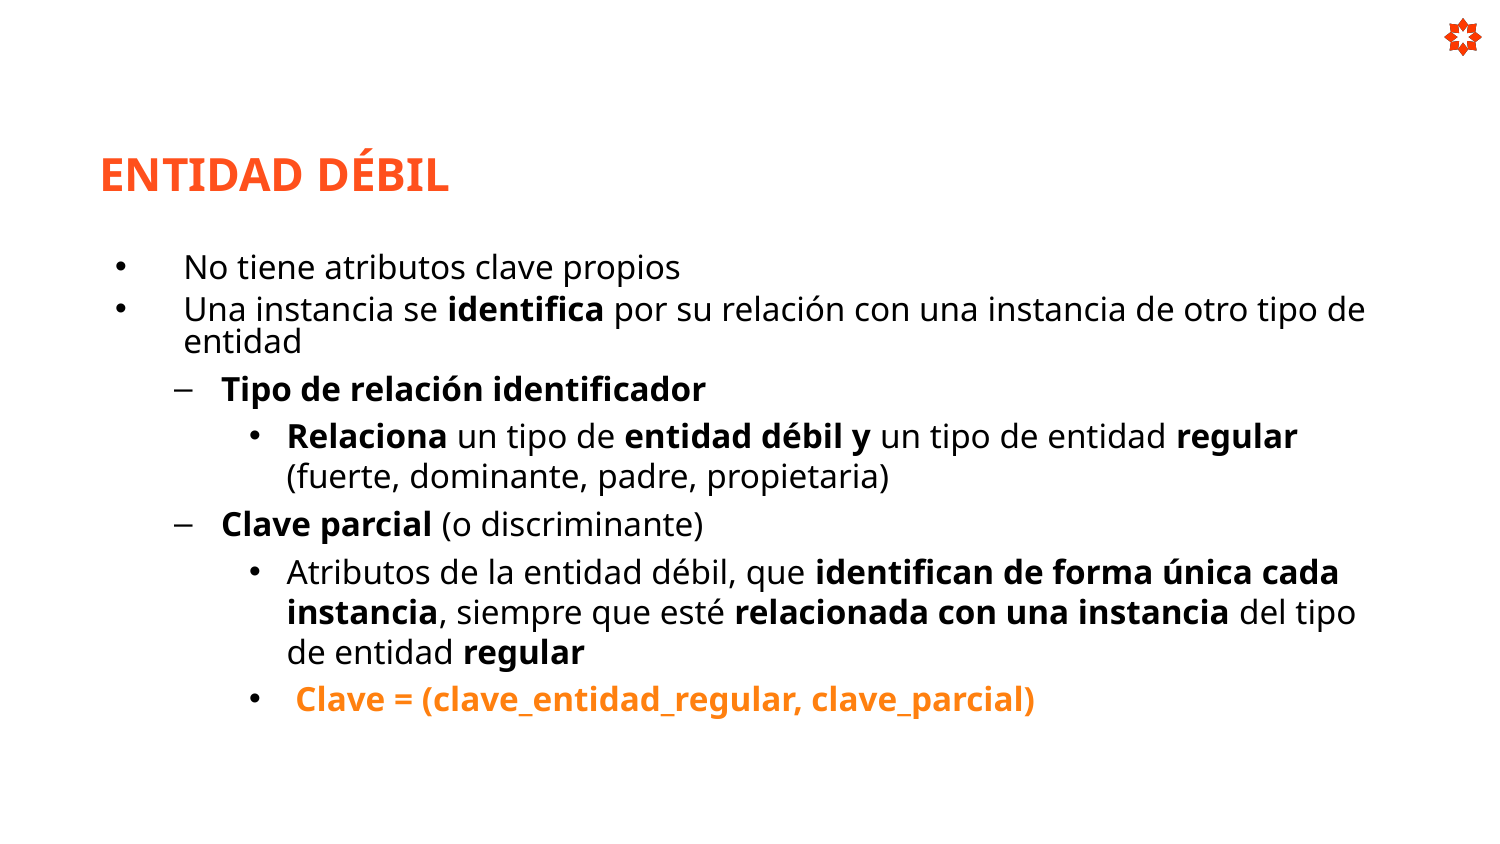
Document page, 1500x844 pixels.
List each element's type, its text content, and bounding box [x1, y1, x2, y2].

text_box No tiene atributos clave propios Una instancia se identifica por su relación con una instancia de otro tipo de entidad Tipo de relación identificador Relaciona un tipo de entidad débil y un tipo de entidad regular (fuerte, dominante, padre, propietaria) Clave parcial (o discriminante) Atributos de la entidad débil, que identifican de forma única cada instancia, siempre que esté relacionada con una instancia del tipo de entidad regular Clave = (clave_entidad_regular, clave_parcial) [84, 238, 1384, 763]
picture [1444, 18, 1482, 56]
title ENTIDAD DÉBIL [84, 96, 1408, 216]
